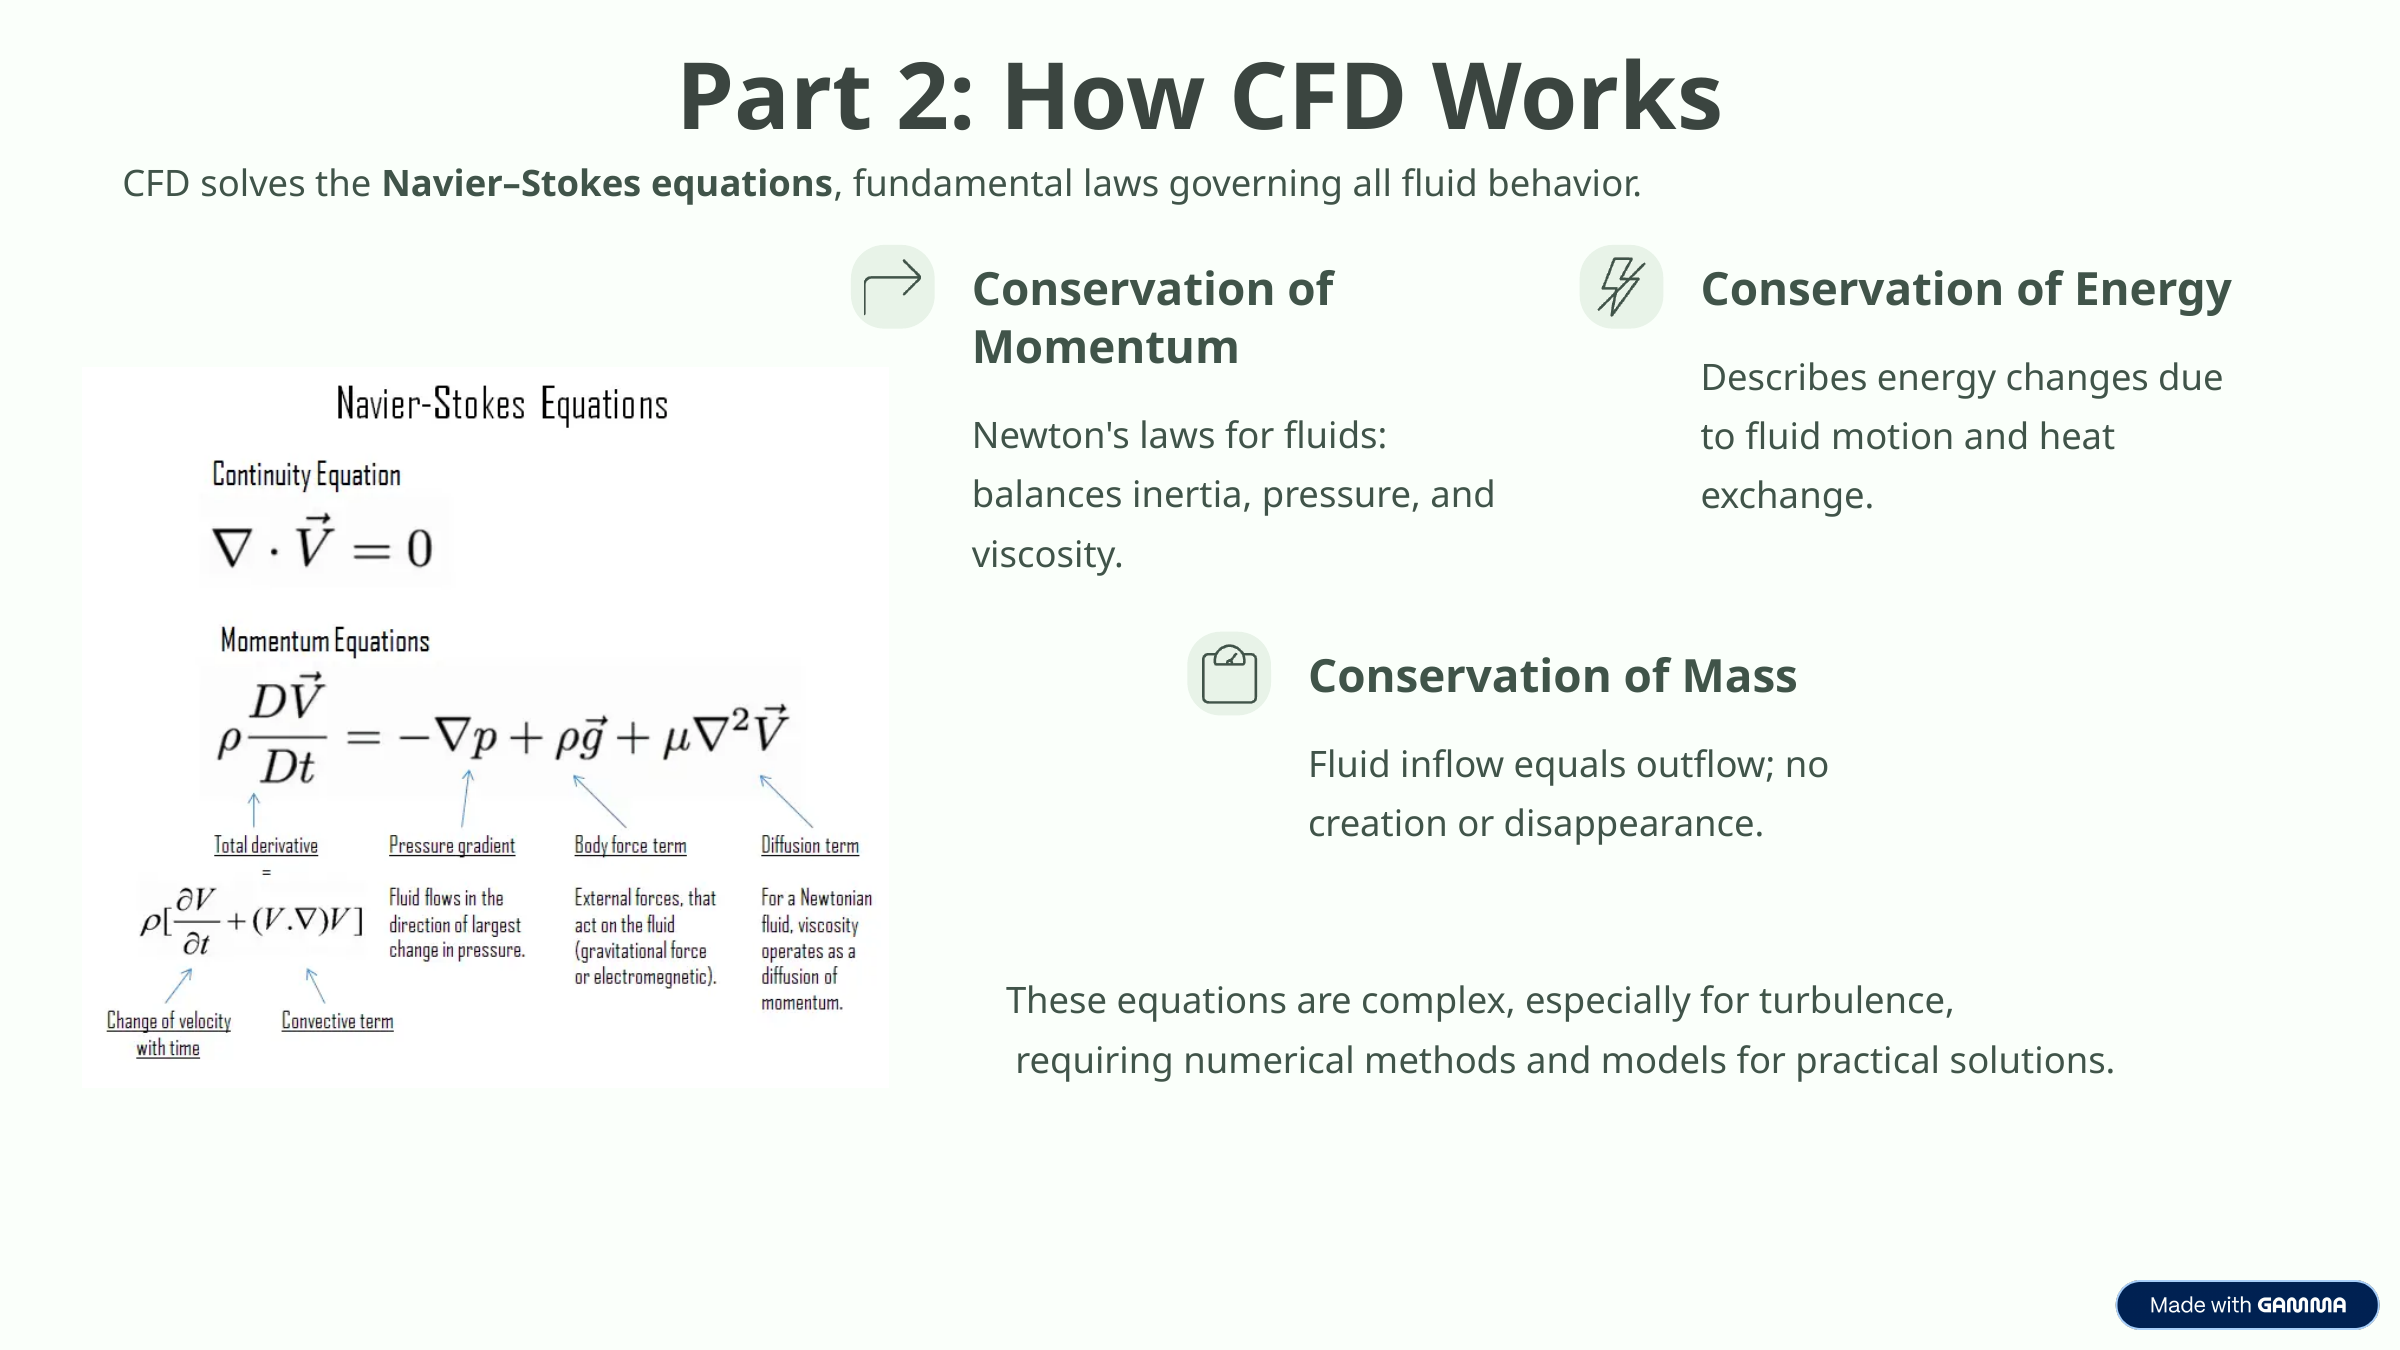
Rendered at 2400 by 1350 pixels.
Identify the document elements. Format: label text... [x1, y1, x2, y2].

text_box Newton's laws for fluids: balances inertia, pressure, and viscosity. [971, 396, 1534, 575]
text_box CFD solves the Navier–Stokes equations, fundamental laws governing all fluid behavior. [122, 144, 2262, 204]
text_box Conservation of Momentum [971, 257, 1534, 374]
picture [864, 251, 921, 322]
text_box [850, 244, 935, 329]
text_box Conservation of Mass [1308, 644, 1814, 703]
picture [1201, 638, 1258, 709]
text_box These equations are complex, especially for turbulence, requiring numerical methods and models for practical solutions. [1005, 961, 2117, 1141]
text_box Fluid inflow equals outflow; no creation or disappearance. [1308, 724, 1870, 844]
text_box [1579, 244, 1664, 329]
text_box Conservation of Energy [1700, 257, 2255, 316]
text_box Part 2: How CFD Works [643, 32, 1757, 144]
text_box Describes energy changes due to fluid motion and heat exchange. [1700, 338, 2262, 517]
text_box [1187, 631, 1272, 716]
picture [82, 367, 889, 1088]
picture [2106, 1271, 2389, 1339]
picture [1593, 251, 1650, 322]
